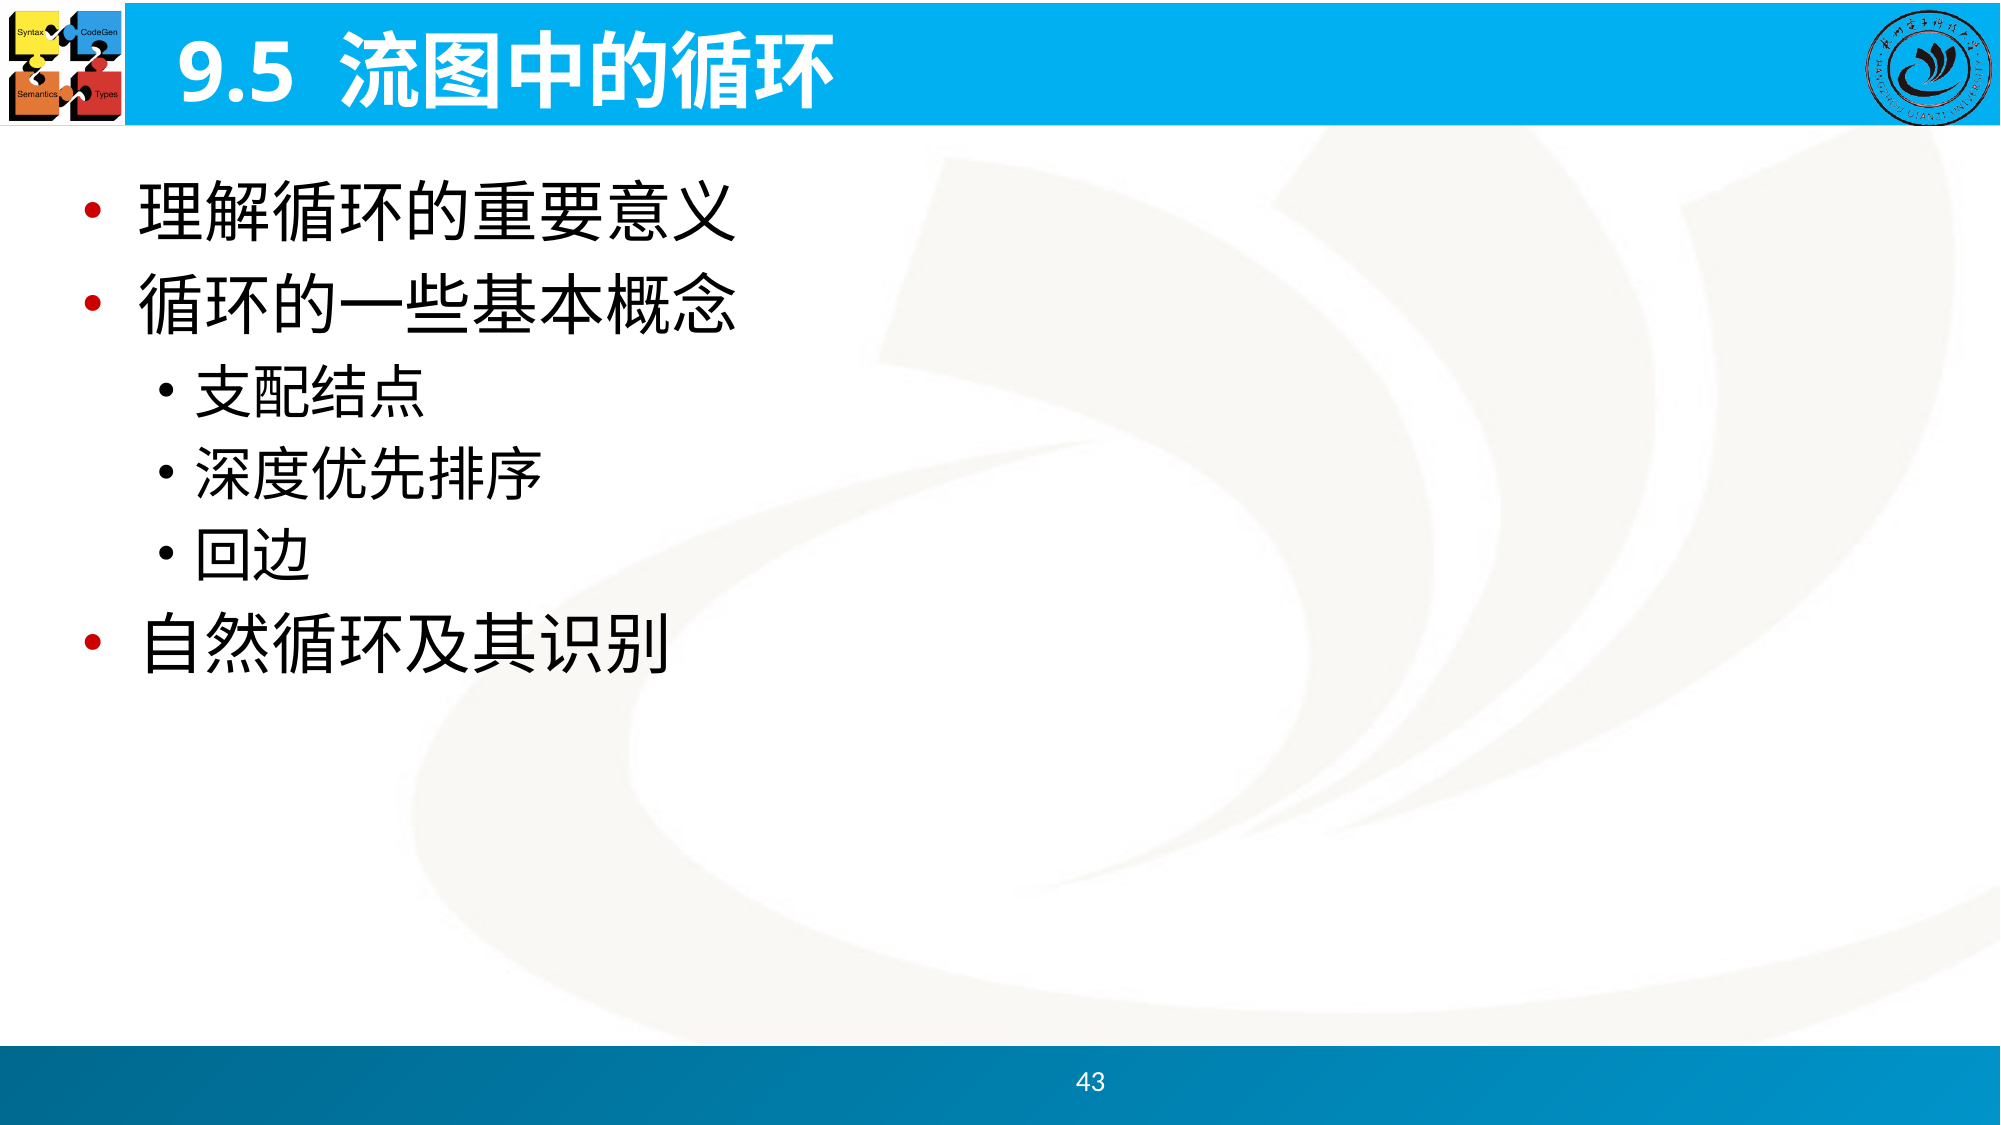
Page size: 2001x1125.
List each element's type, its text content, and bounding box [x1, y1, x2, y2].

title 9.5 流图中的循环 [162, 6, 1934, 126]
list 理解循环的重要意义 循环的一些基本概念 支配结点 深度优先排序 回边 自然循环及其识别 [66, 162, 1934, 980]
slide_number 43 [873, 1042, 1308, 1118]
